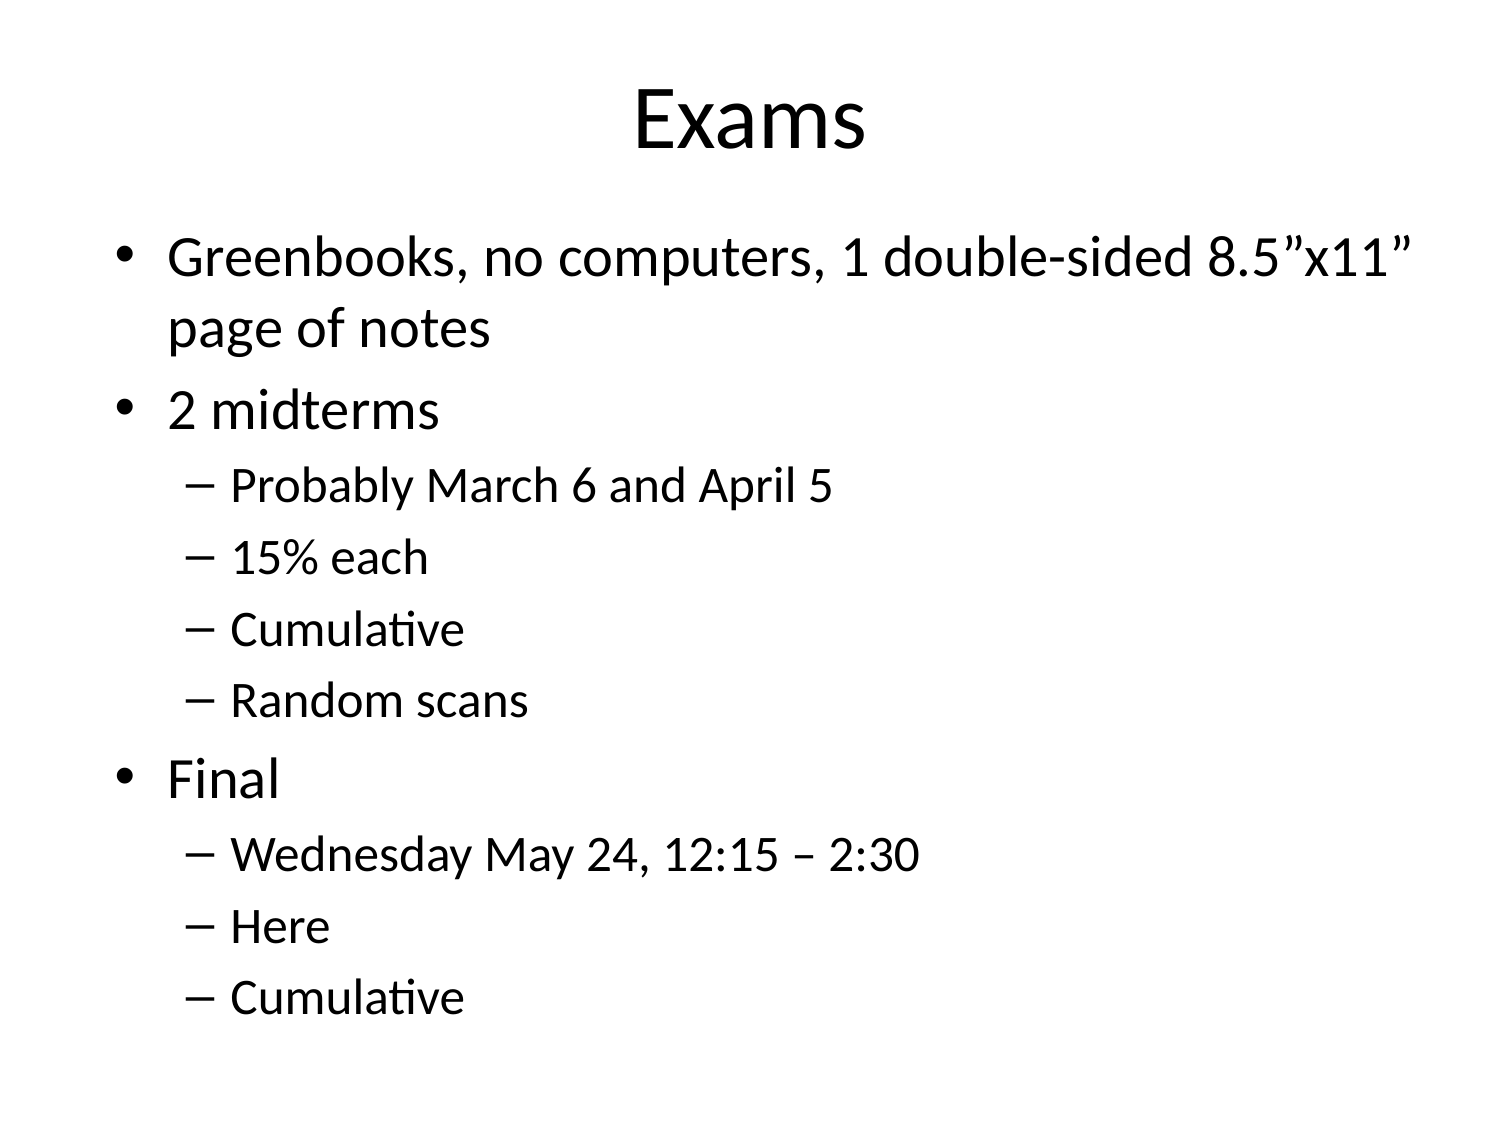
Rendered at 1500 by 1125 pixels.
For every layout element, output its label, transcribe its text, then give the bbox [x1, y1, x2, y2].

list Greenbooks, no computers, 1 double-sided 8.5”x11” page of notes 2 midterms Probably March 6 and April 5 15% each Cumulative Random scans Final Wednesday May 24, 12:15 – 2:30 Here Cumulative [99, 210, 1450, 1034]
title Exams [75, 18, 1425, 206]
